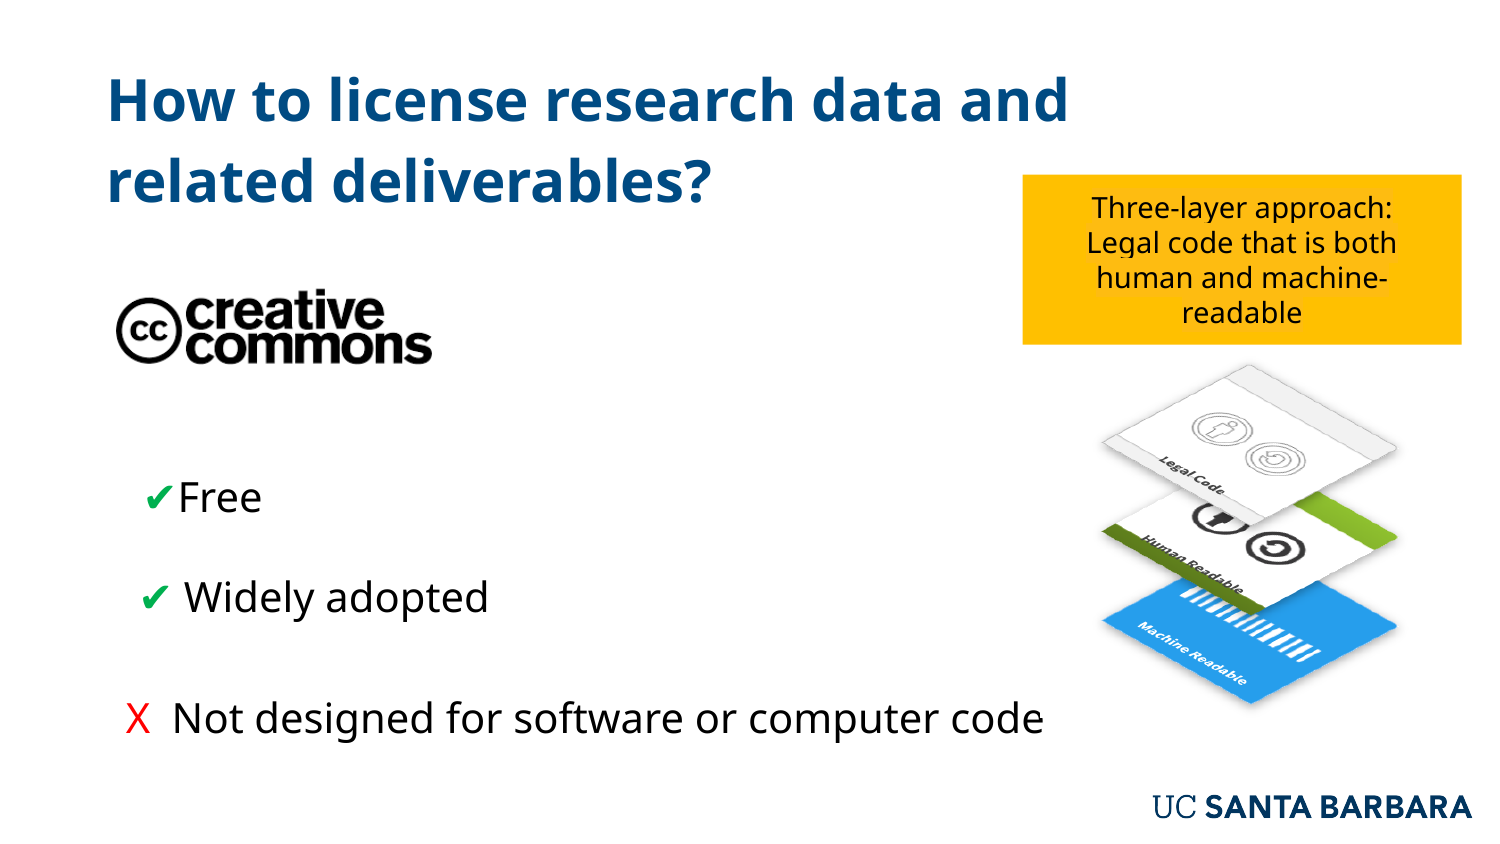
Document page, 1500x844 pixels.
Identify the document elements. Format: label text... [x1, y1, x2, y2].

picture [1040, 353, 1429, 718]
picture [1152, 794, 1473, 819]
text_box How to license research data and related deliverables? [91, 37, 1178, 132]
text_box Three-layer approach: Legal code that is both human and machine-readable [1022, 174, 1462, 345]
picture [115, 237, 433, 416]
text_box Free Widely adopted X Not designed for software or computer code [110, 405, 1374, 757]
